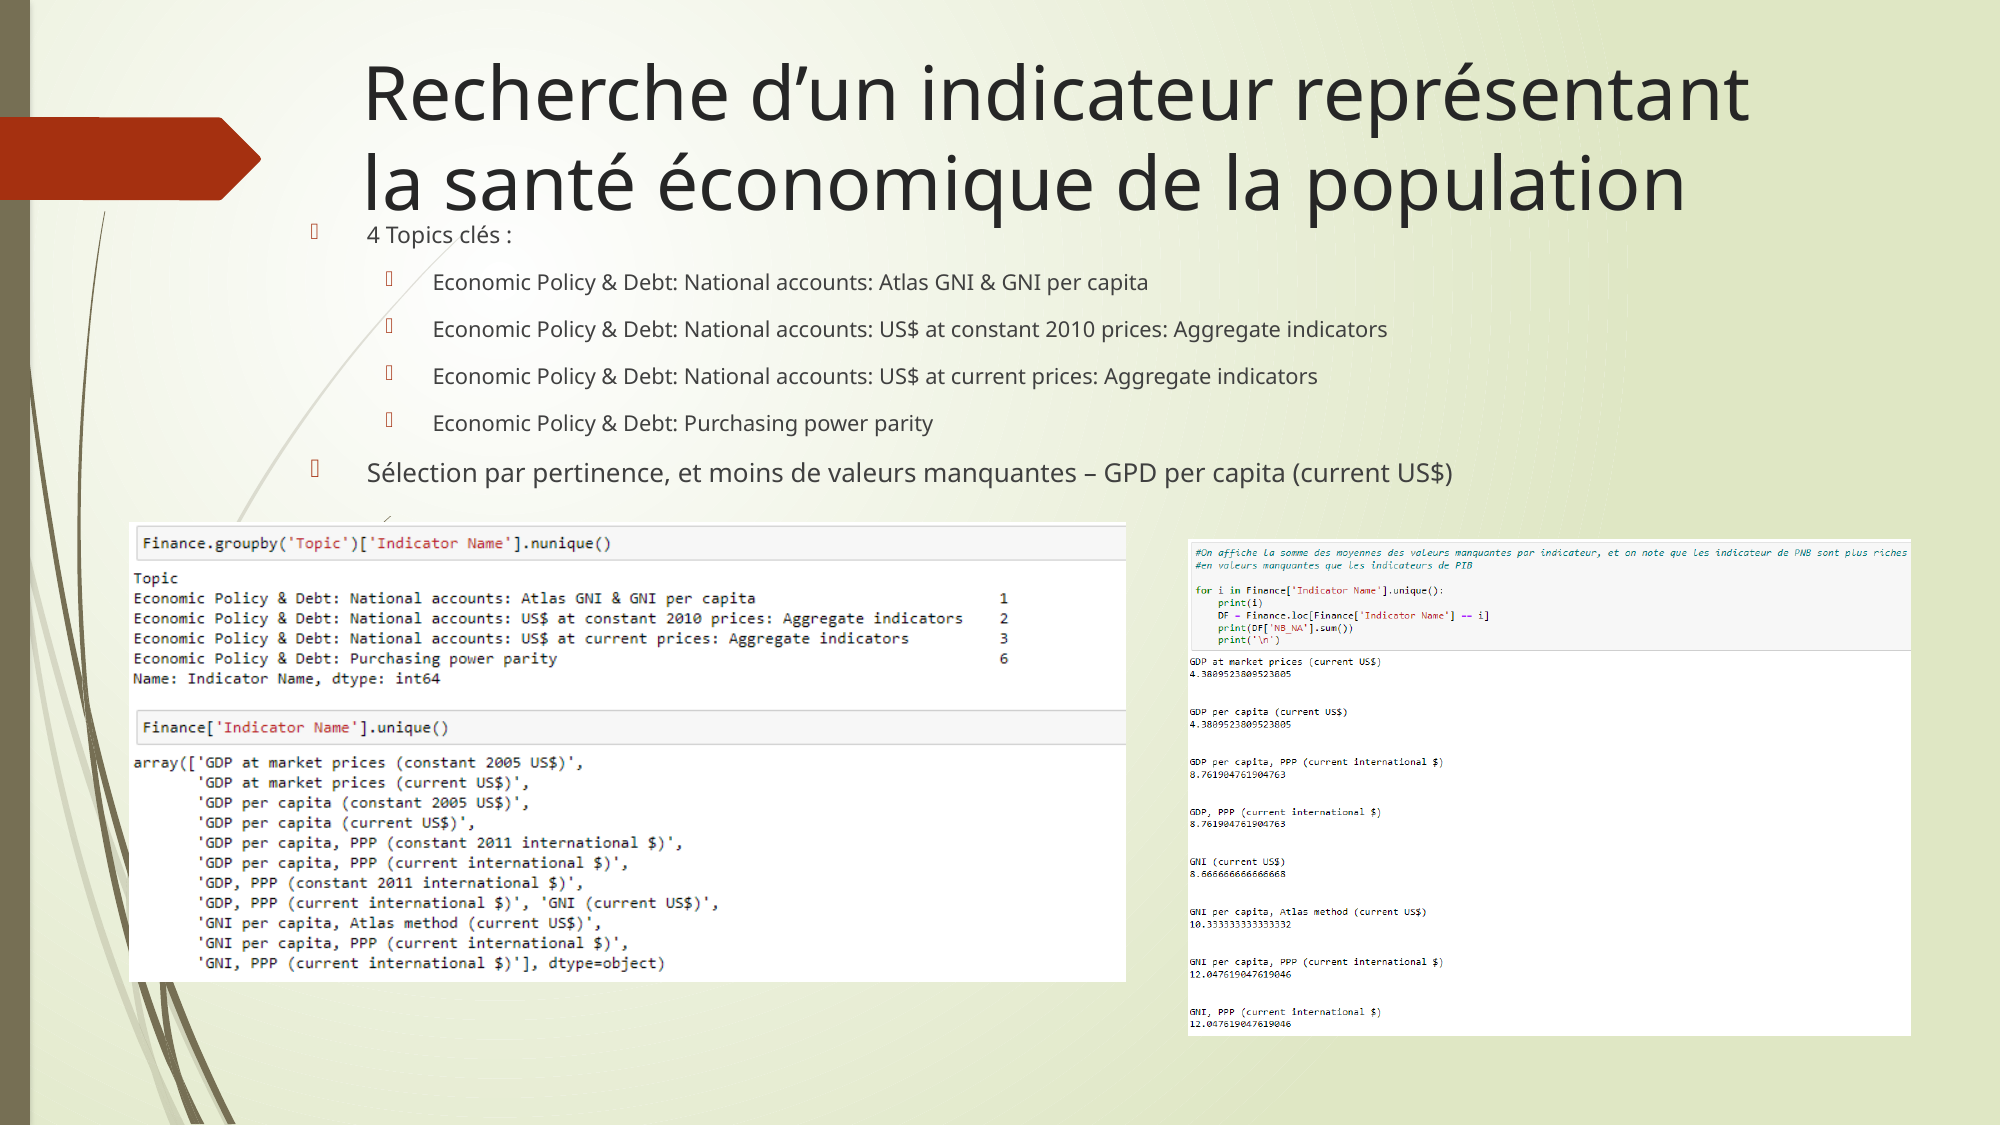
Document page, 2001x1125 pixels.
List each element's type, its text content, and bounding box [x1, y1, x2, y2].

picture [1188, 538, 1912, 1036]
picture [128, 522, 1126, 982]
title Recherche d’un indicateur représentant la santé économique de la population [347, 37, 1810, 248]
list 4 Topics clés : Economic Policy & Debt: National accounts: Atlas GNI & GNI per capita Economic Policy & Debt: National accounts: US$ at constant 2010 prices: Aggregate indicators Economic Policy & Debt: National accounts: US$ at current prices: Aggregate indicators Economic Policy & Debt: Purchasing power parity Sélection par pertinence, et moins de valeurs manquantes – GPD per capita (current US$) [295, 212, 1759, 833]
